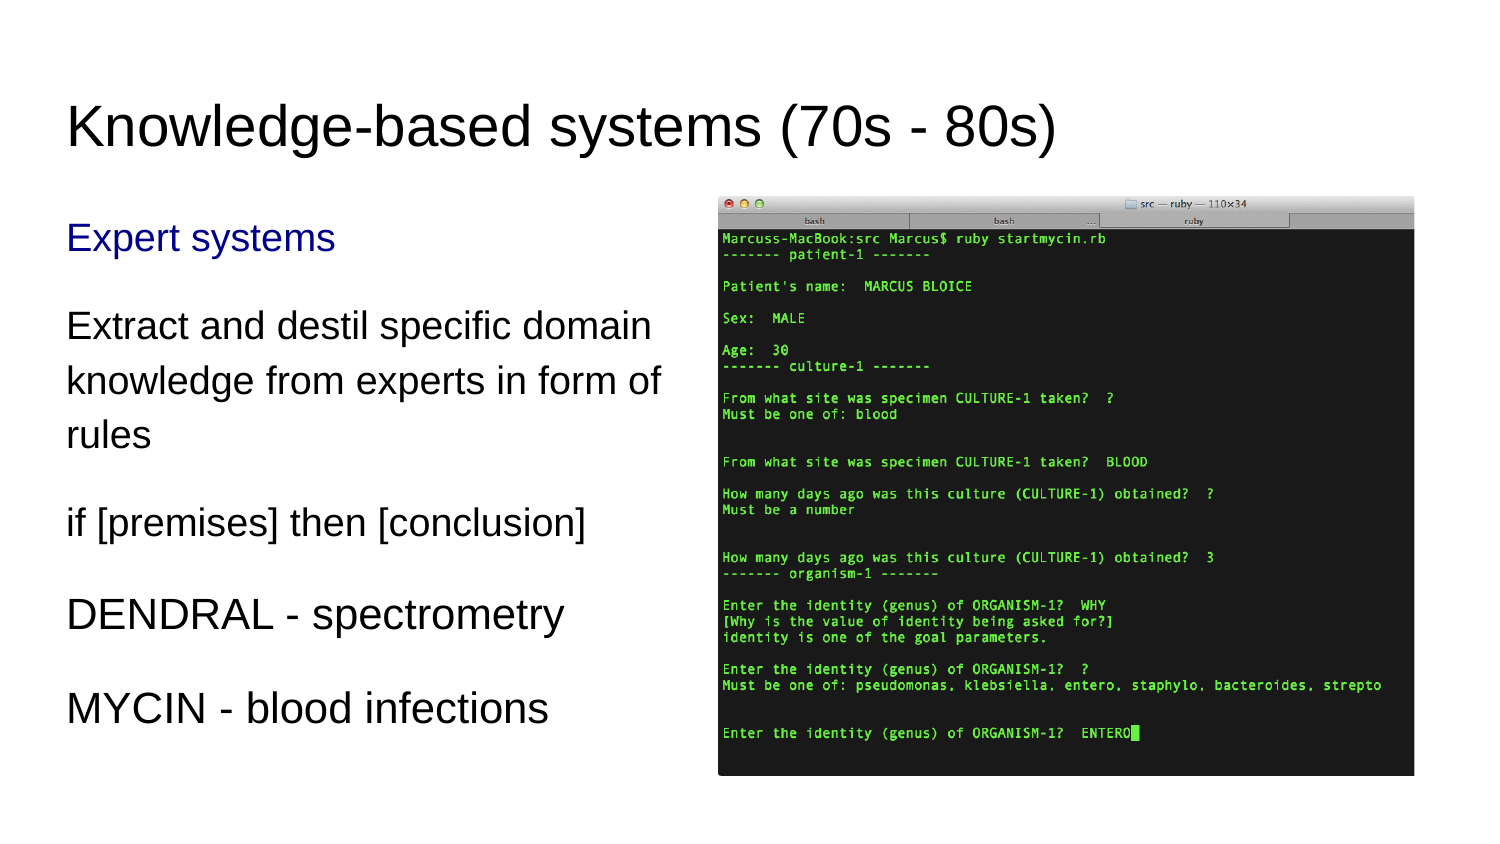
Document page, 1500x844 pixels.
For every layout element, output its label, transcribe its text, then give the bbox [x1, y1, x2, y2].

title Knowledge-based systems (70s - 80s) [51, 72, 1449, 167]
list Expert systems Extract and destil specific domain knowledge from experts in form of rules if [premises] then [conclusion] DENDRAL - spectrometry MYCIN - blood infections [51, 190, 686, 751]
picture [717, 195, 1415, 777]
